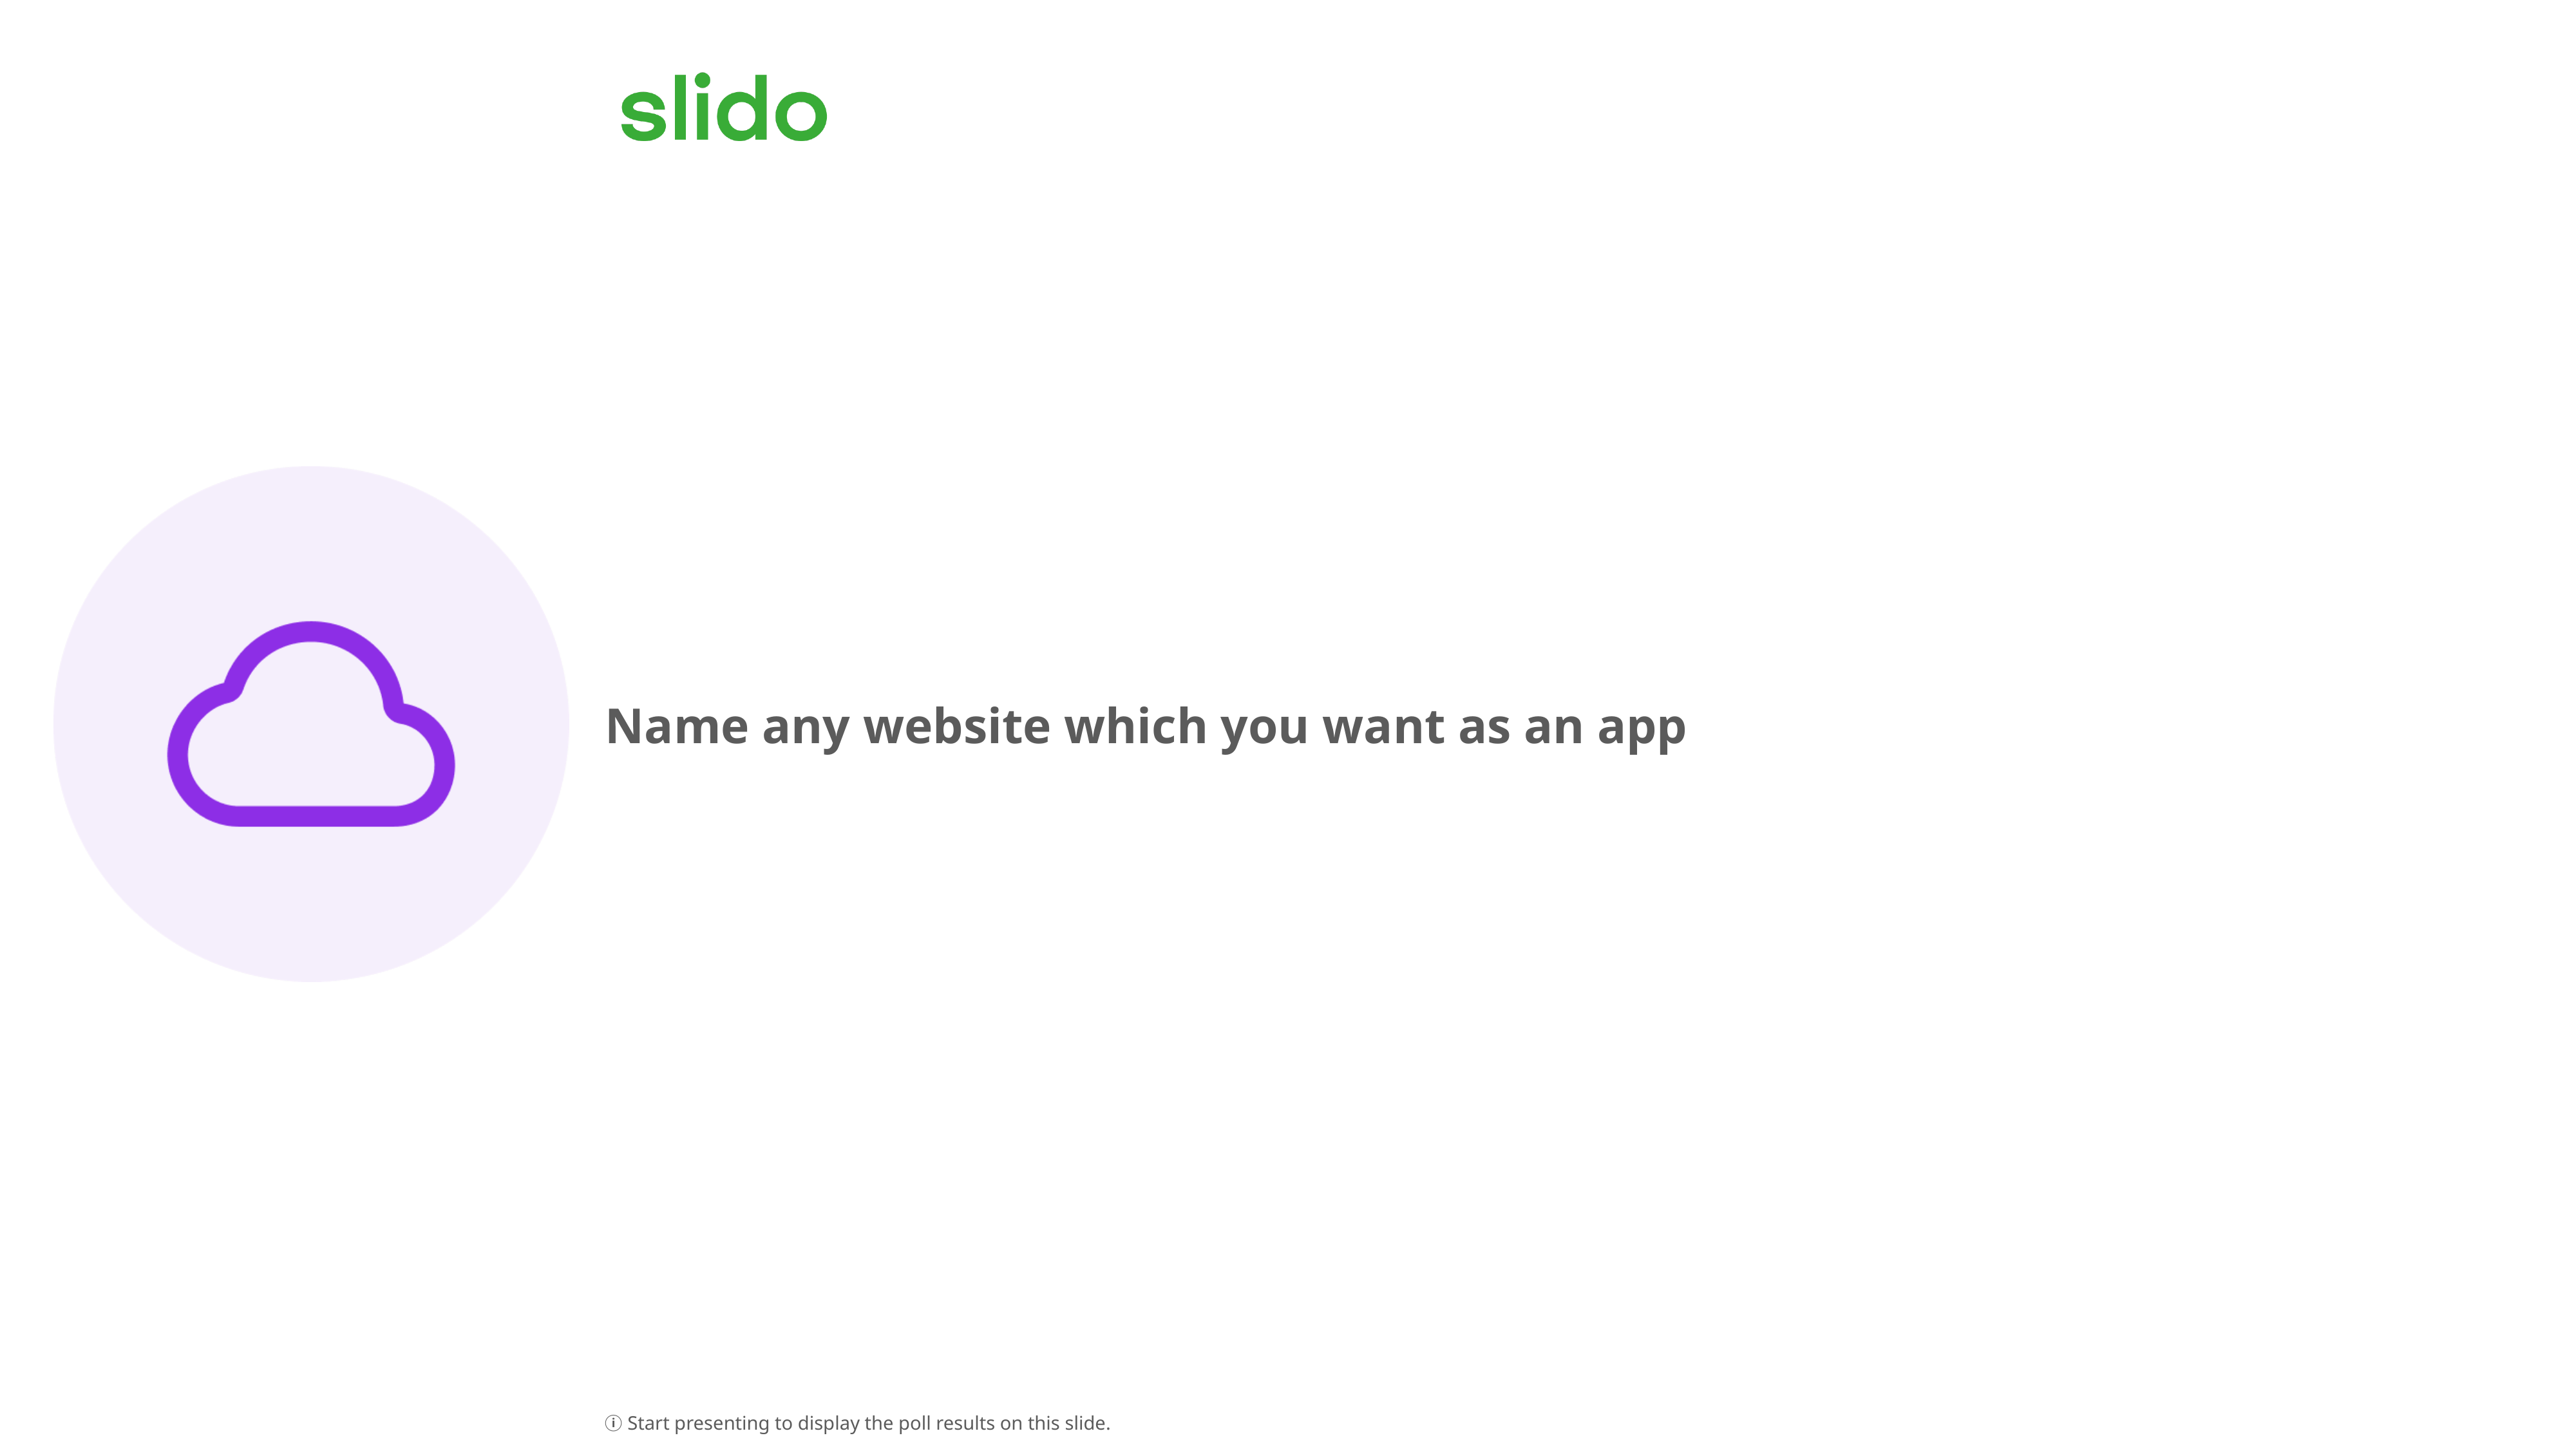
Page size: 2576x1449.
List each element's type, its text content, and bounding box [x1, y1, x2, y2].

picture [53, 466, 569, 983]
text_box Name any website which you want as an app [595, 543, 2523, 906]
picture [601, 53, 848, 162]
text_box ⓘ Start presenting to display the poll results on this slide. [595, 1368, 2550, 1449]
